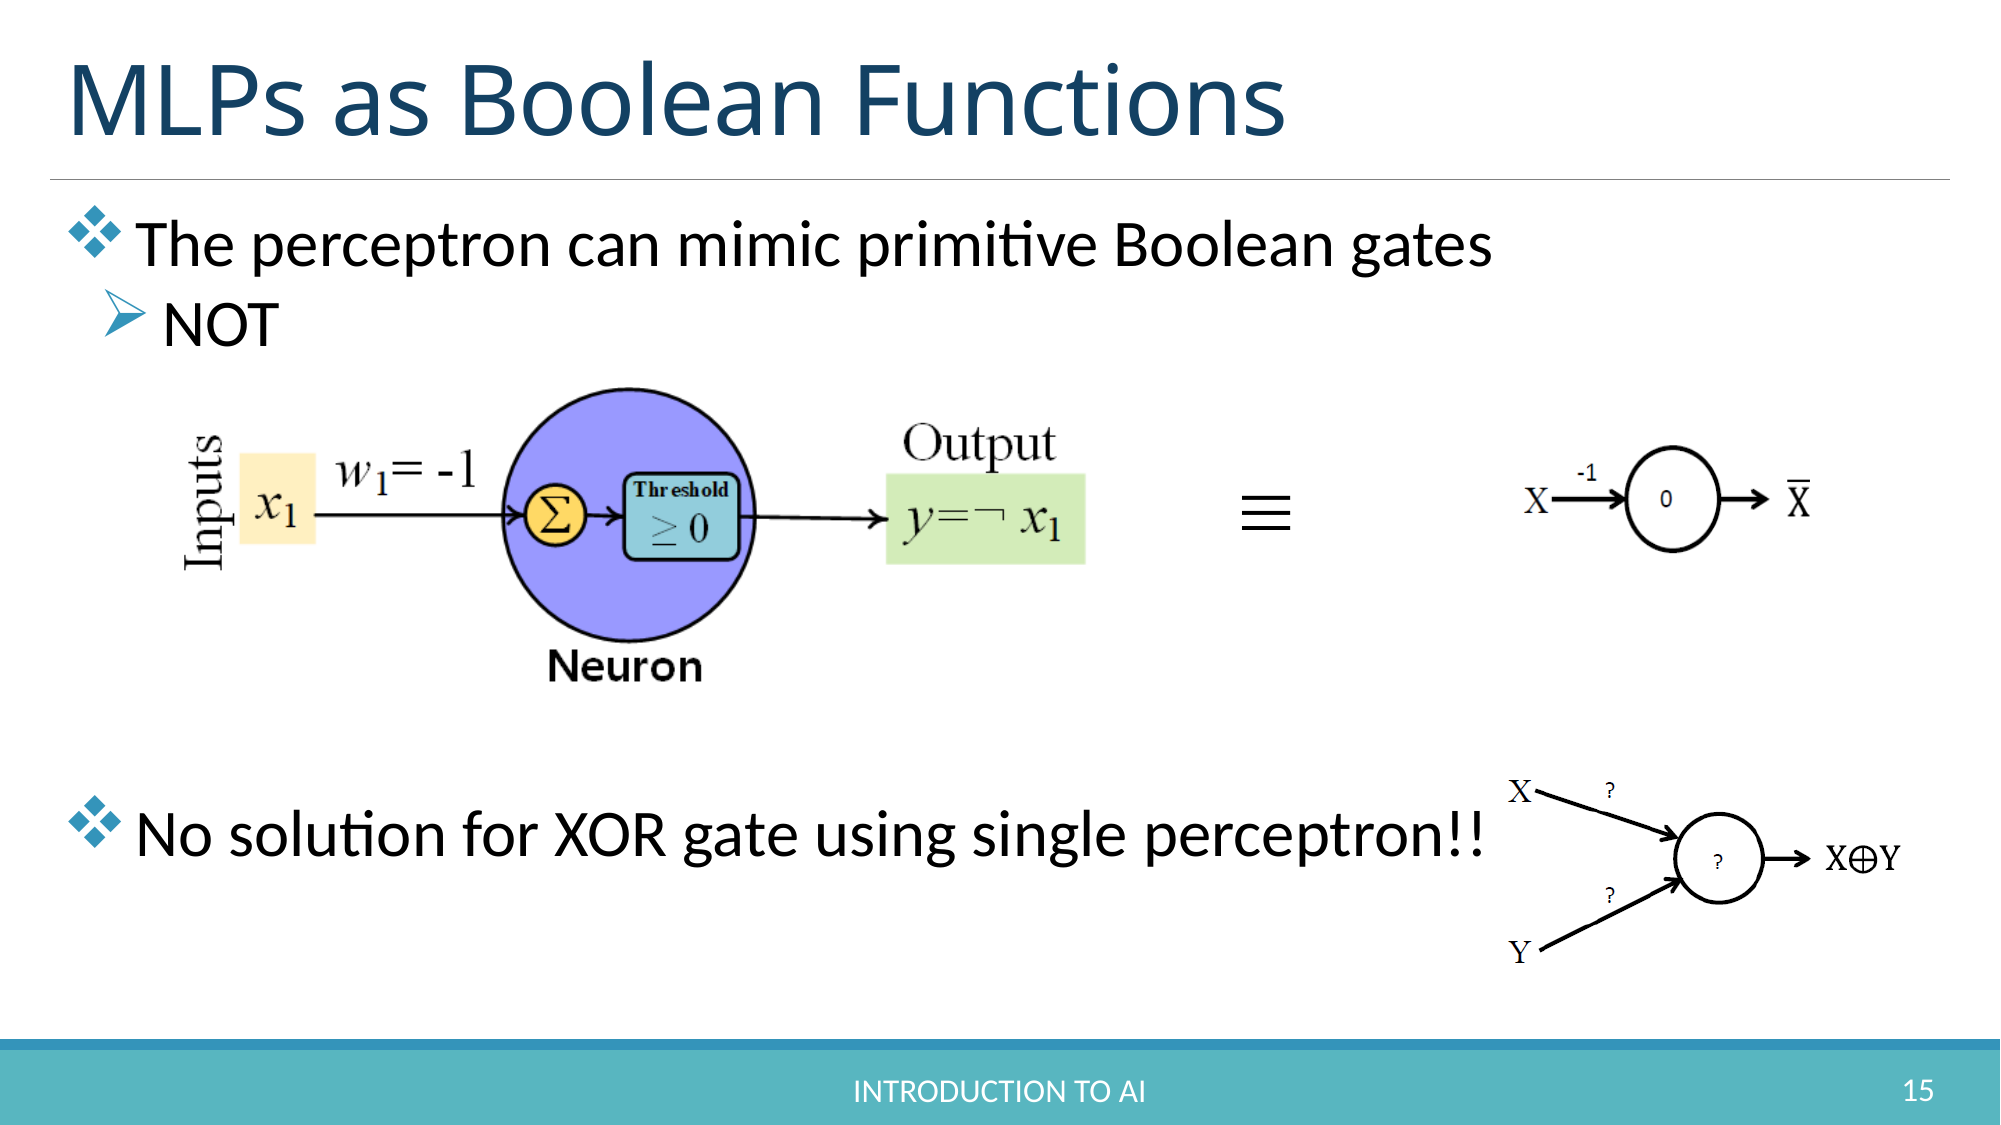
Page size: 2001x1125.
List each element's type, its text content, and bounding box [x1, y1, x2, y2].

list The perceptron can mimic primitive Boolean gates NOT No solution for XOR gate using single perceptron!! [50, 201, 1950, 1026]
picture [1491, 387, 1842, 614]
footer Introduction to AI [604, 1059, 1396, 1120]
title MLPs as Boolean Functions [50, 47, 1950, 163]
picture [158, 386, 1108, 716]
text_box  [1219, 446, 1301, 562]
slide_number 15 [1734, 1057, 1950, 1118]
picture [1491, 755, 1916, 981]
